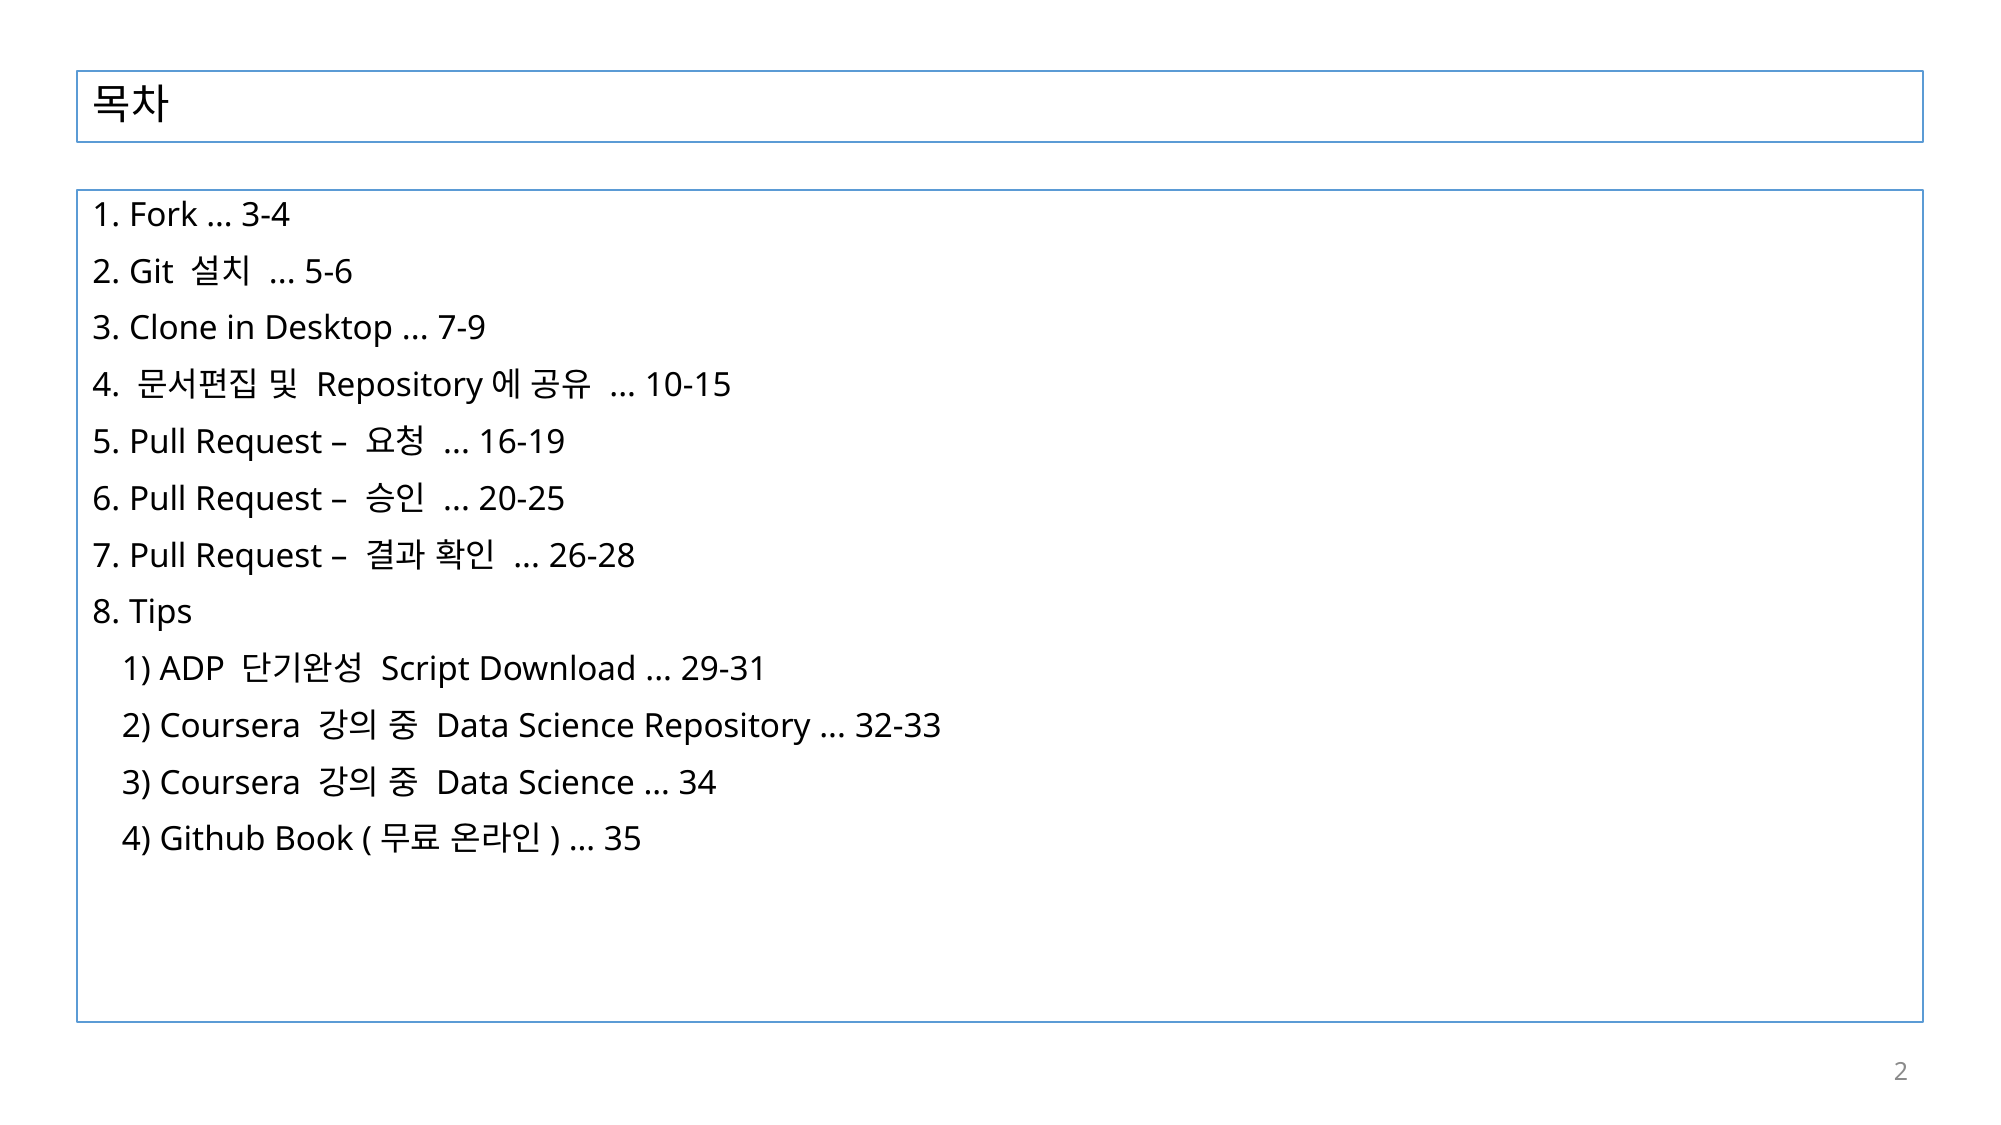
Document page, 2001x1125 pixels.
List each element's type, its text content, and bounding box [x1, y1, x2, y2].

title 목차 [76, 70, 1924, 143]
slide_number 2 [1472, 1042, 1923, 1103]
list 1. Fork … 3-4 2. Git 설치 ... 5-6 3. Clone in Desktop ... 7-9 4. 문서편집 및 Repository에 공유 ... 10-15 5. Pull Request – 요청 ... 16-19 6. Pull Request – 승인 ... 20-25 7. Pull Request – 결과 확인 ... 26-28 8. Tips 1) ADP 단기완성 Script Download ... 29-31 2) Coursera 강의 중 Data Science Repository ... 32-33 3) Coursera 강의 중 Data Science … 34 4) Github Book (무료 온라인) … 35 [76, 189, 1924, 1023]
